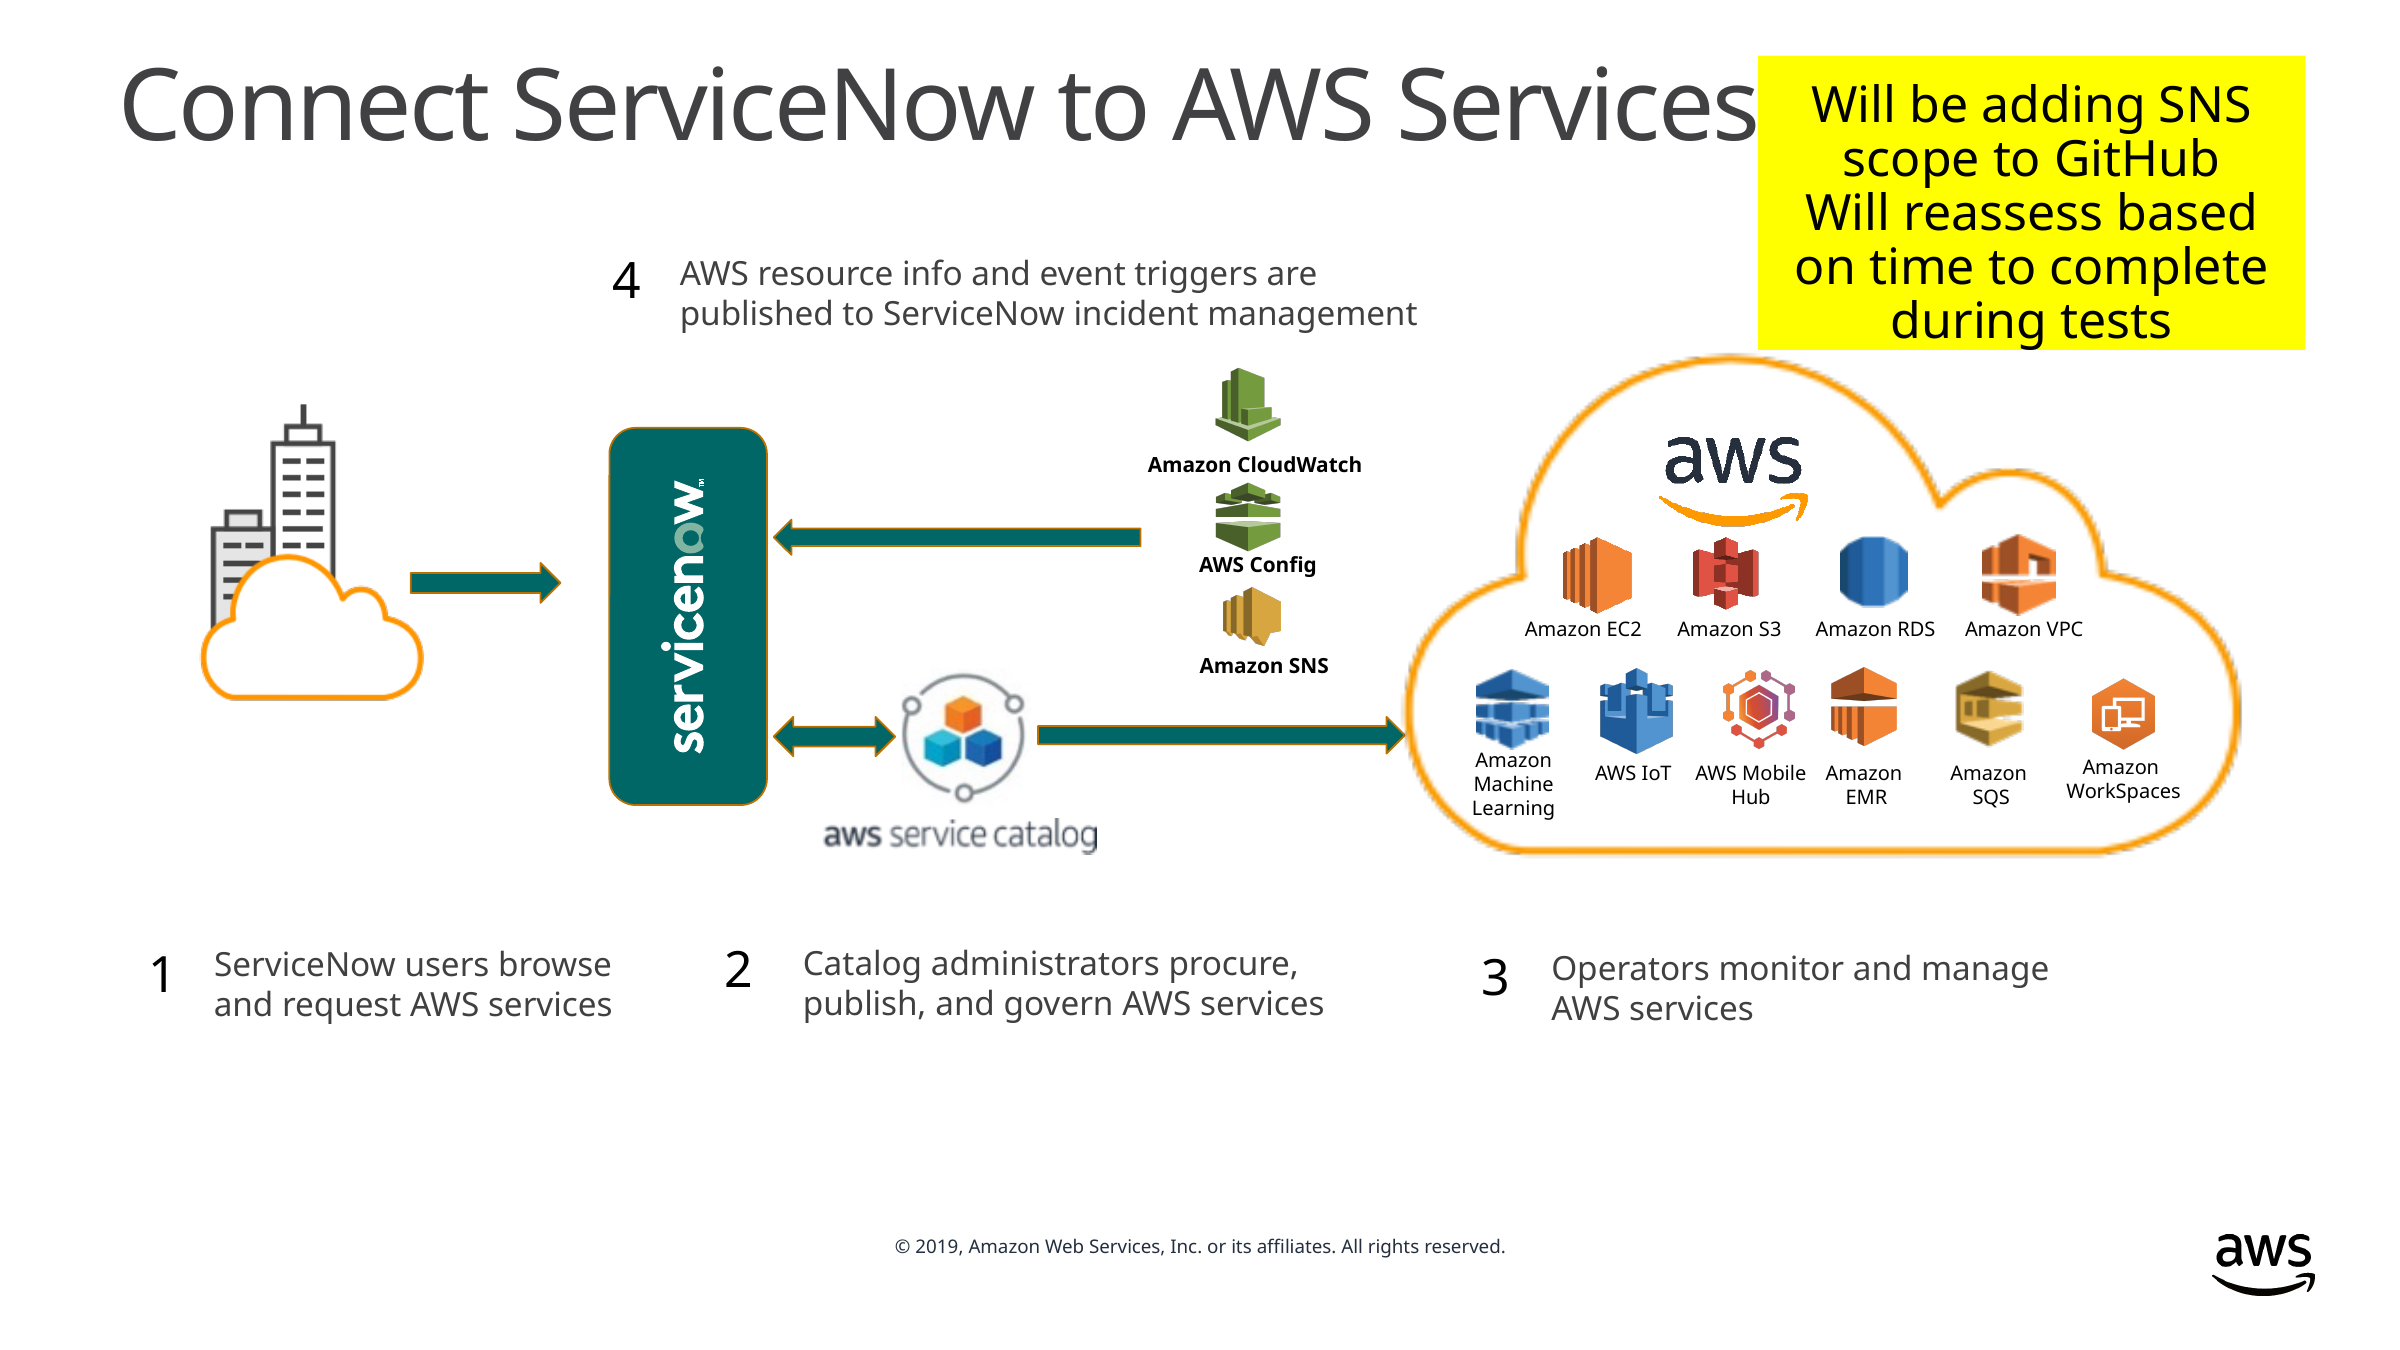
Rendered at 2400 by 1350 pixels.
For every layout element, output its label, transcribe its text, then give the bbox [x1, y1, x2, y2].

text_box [545, 594, 820, 639]
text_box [1369, 155, 2277, 988]
picture [1831, 667, 1897, 746]
text_box AWS Config [1085, 551, 1369, 582]
text_box [1037, 725, 1369, 746]
picture [1657, 436, 1809, 527]
text_box [608, 426, 768, 594]
picture [2212, 1234, 2315, 1296]
text_box [608, 639, 768, 806]
picture [146, 388, 475, 718]
text_box 1 [132, 935, 194, 1011]
text_box [773, 716, 896, 758]
text_box AWS resource info and event triggers are published to ServiceNow incident management [665, 244, 1369, 340]
text_box Amazon CloudWatch [1142, 451, 1368, 484]
text_box Will be adding SNS scope to GitHub Will reassess based on time to complete during tests [1757, 55, 2306, 351]
text_box Catalog administrators procure, publish, and govern AWS services [788, 934, 1370, 1030]
text_box [475, 562, 562, 604]
text_box 3 [1466, 988, 1525, 1013]
picture [1215, 482, 1281, 553]
picture [822, 818, 1098, 855]
picture [1722, 670, 1795, 749]
picture [1215, 367, 1281, 442]
picture [1222, 587, 1281, 646]
text_box 2 [709, 929, 768, 1005]
picture [1600, 668, 1673, 754]
text_box [773, 518, 1142, 556]
text_box Amazon SNS [1091, 652, 1369, 683]
text_box Operators monitor and manage AWS services [1536, 988, 2076, 1034]
picture [901, 668, 1032, 809]
text_box 4 [597, 240, 657, 316]
picture [2092, 677, 2155, 750]
text_box ServiceNow users browse and request AWS services [181, 935, 646, 1030]
title Connect ServiceNow to AWS Services [88, 30, 2242, 174]
